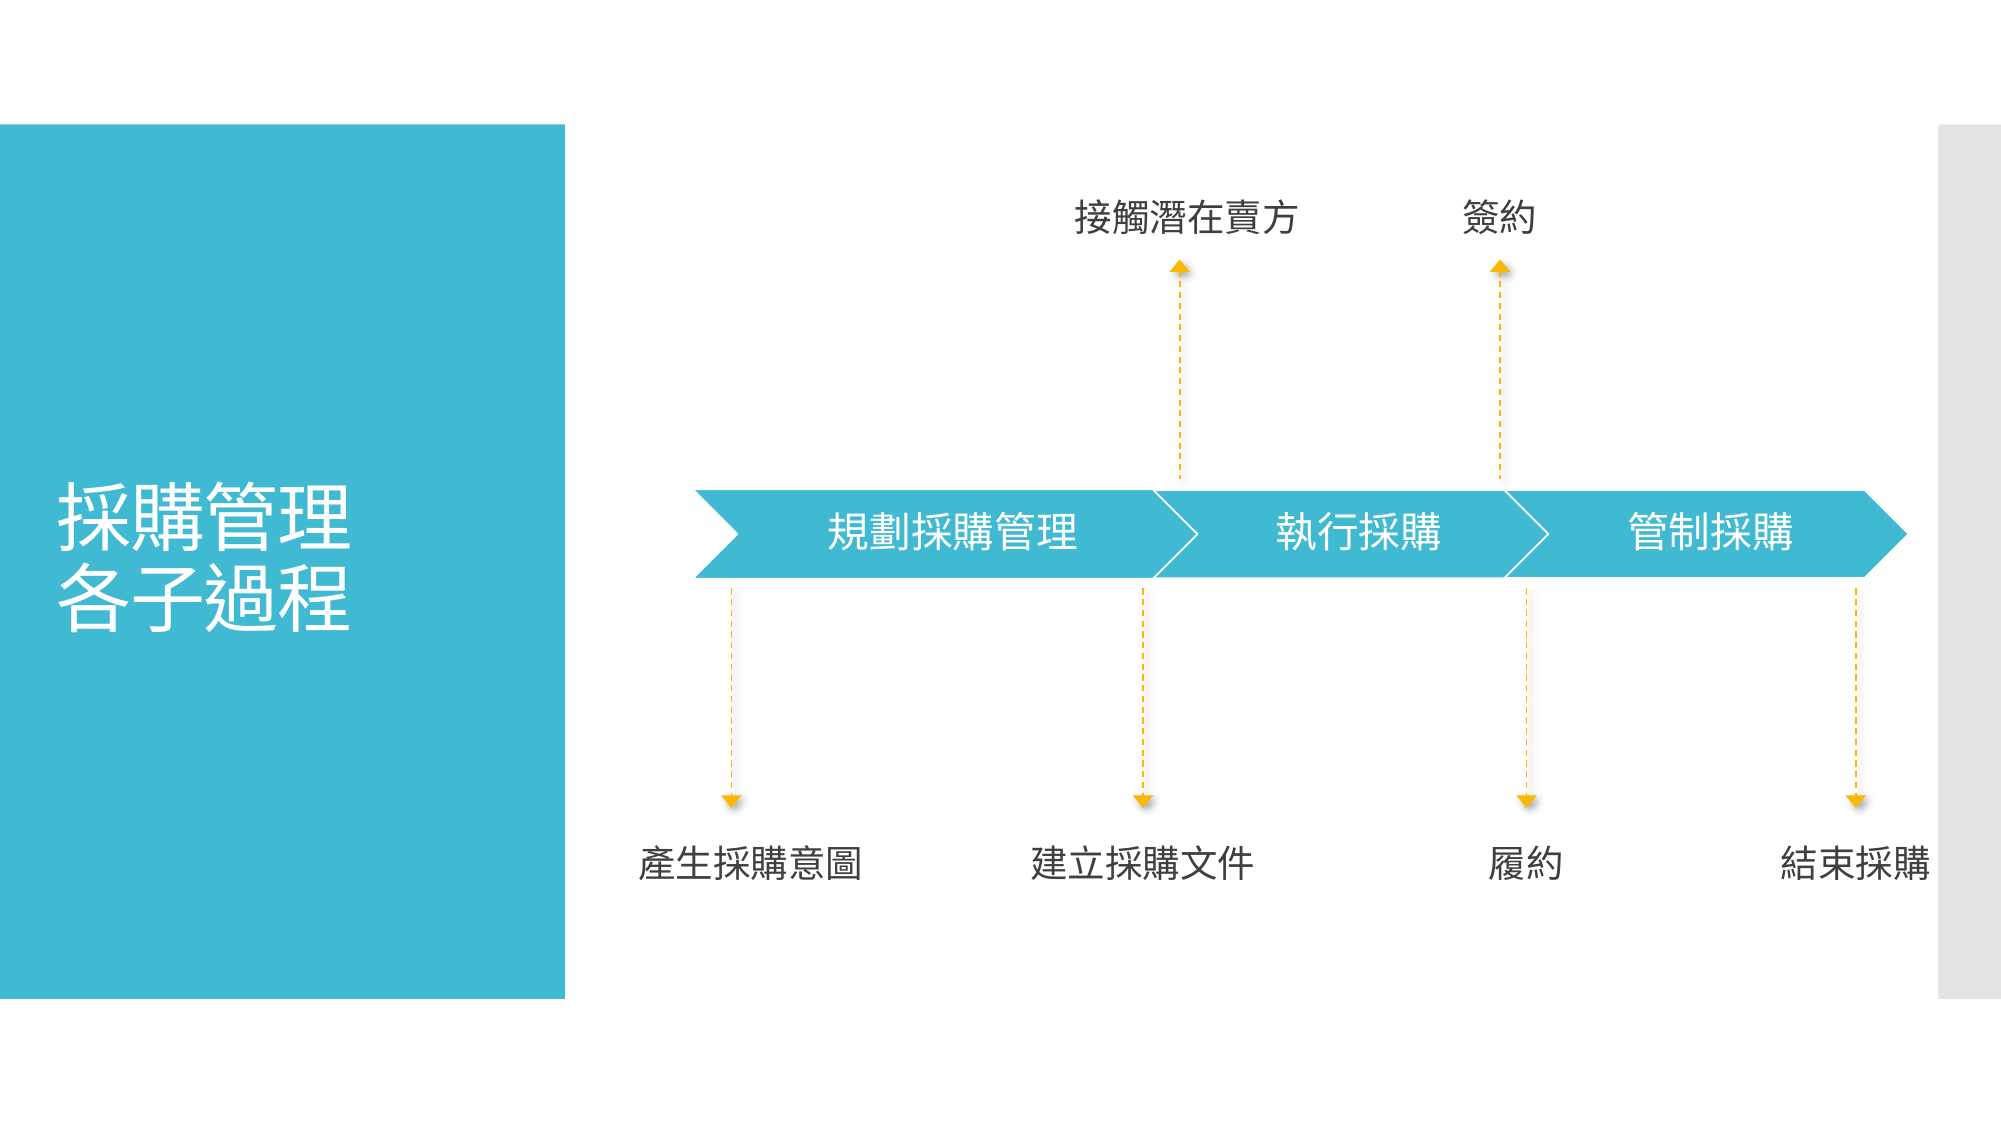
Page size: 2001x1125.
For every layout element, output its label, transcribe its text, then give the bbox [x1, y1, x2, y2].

title 採購管理 各子過程 [41, 184, 525, 940]
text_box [621, 89, 1947, 979]
